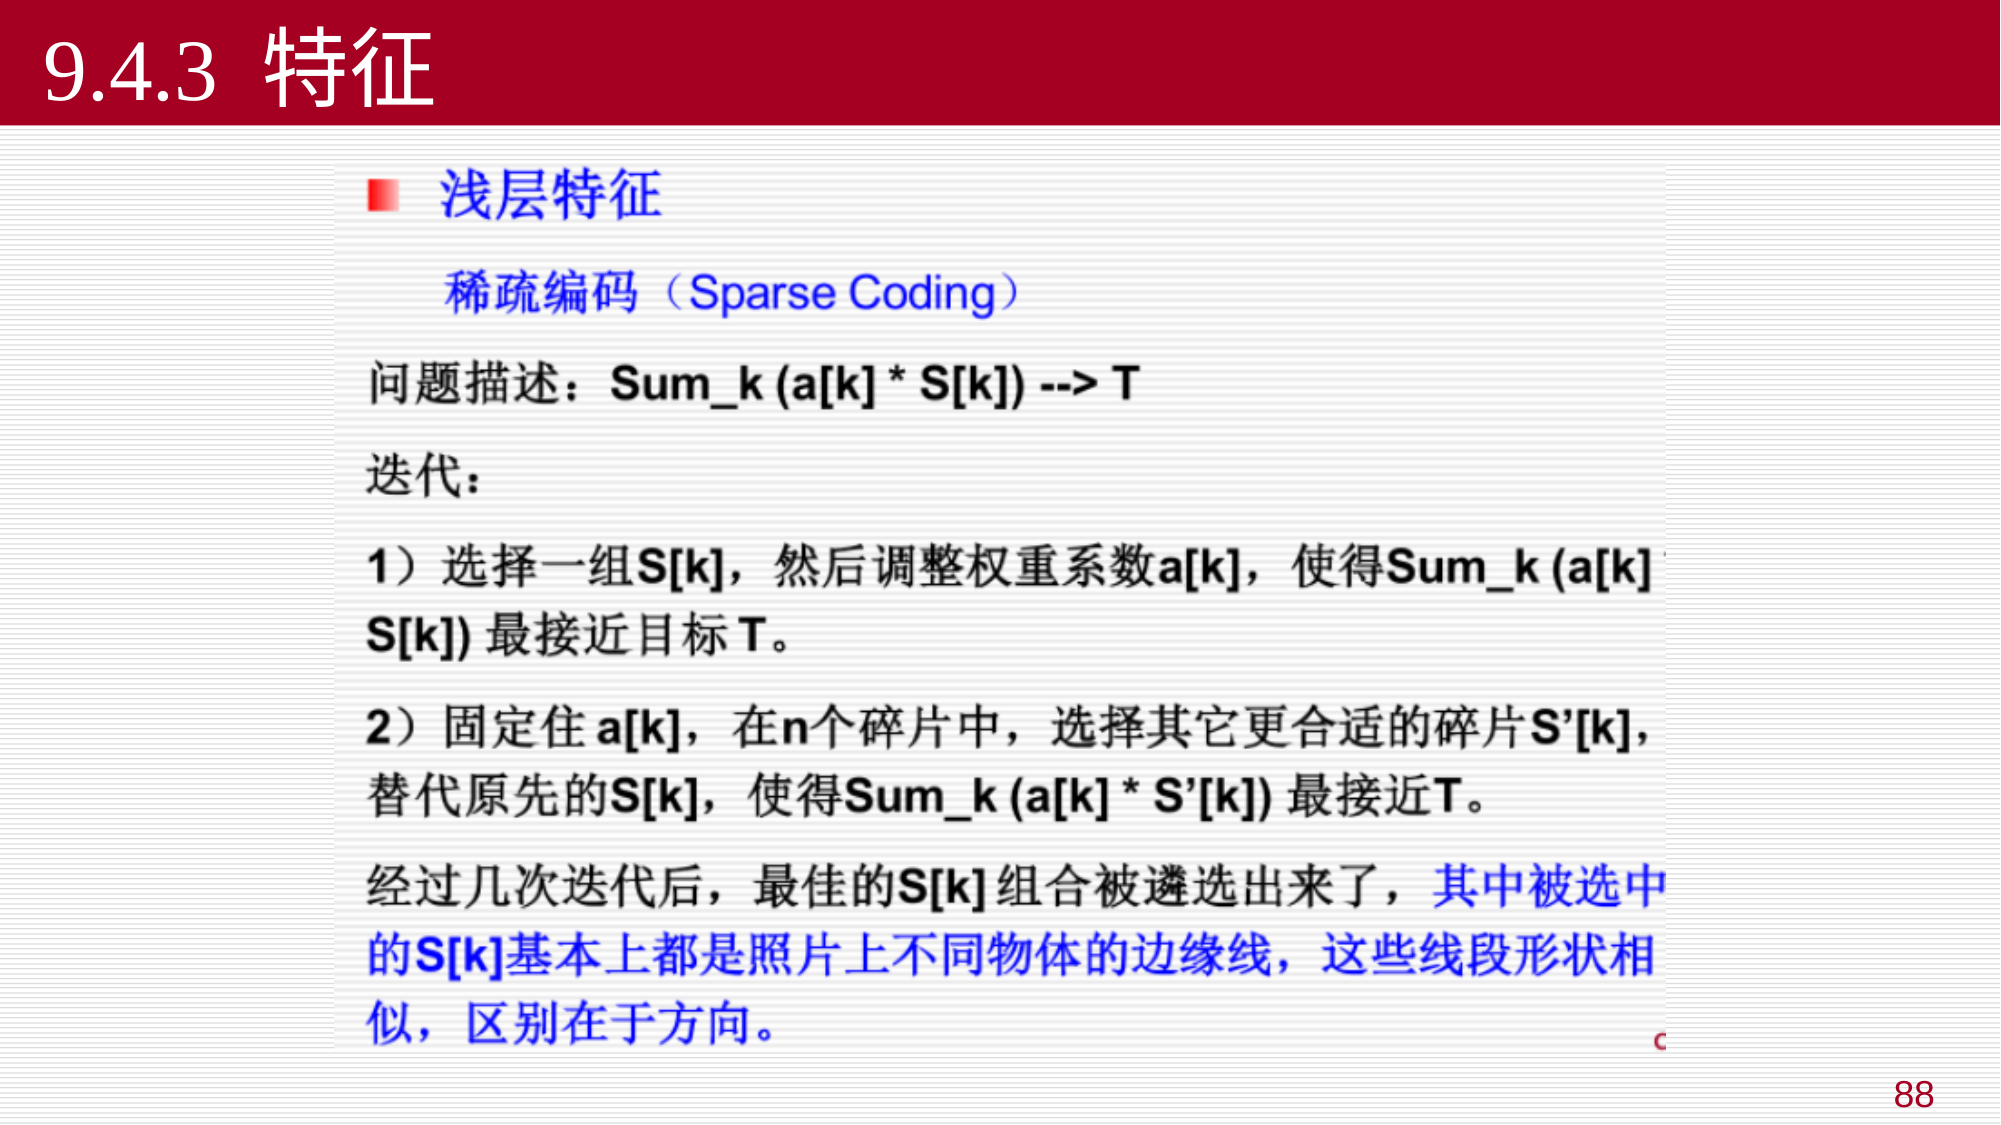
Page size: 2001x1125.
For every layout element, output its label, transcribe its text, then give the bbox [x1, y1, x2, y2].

picture [0, 0, 2001, 1125]
text_box 9.4.3 特征 [0, 0, 2000, 126]
slide_number 88 [1516, 1062, 1950, 1122]
